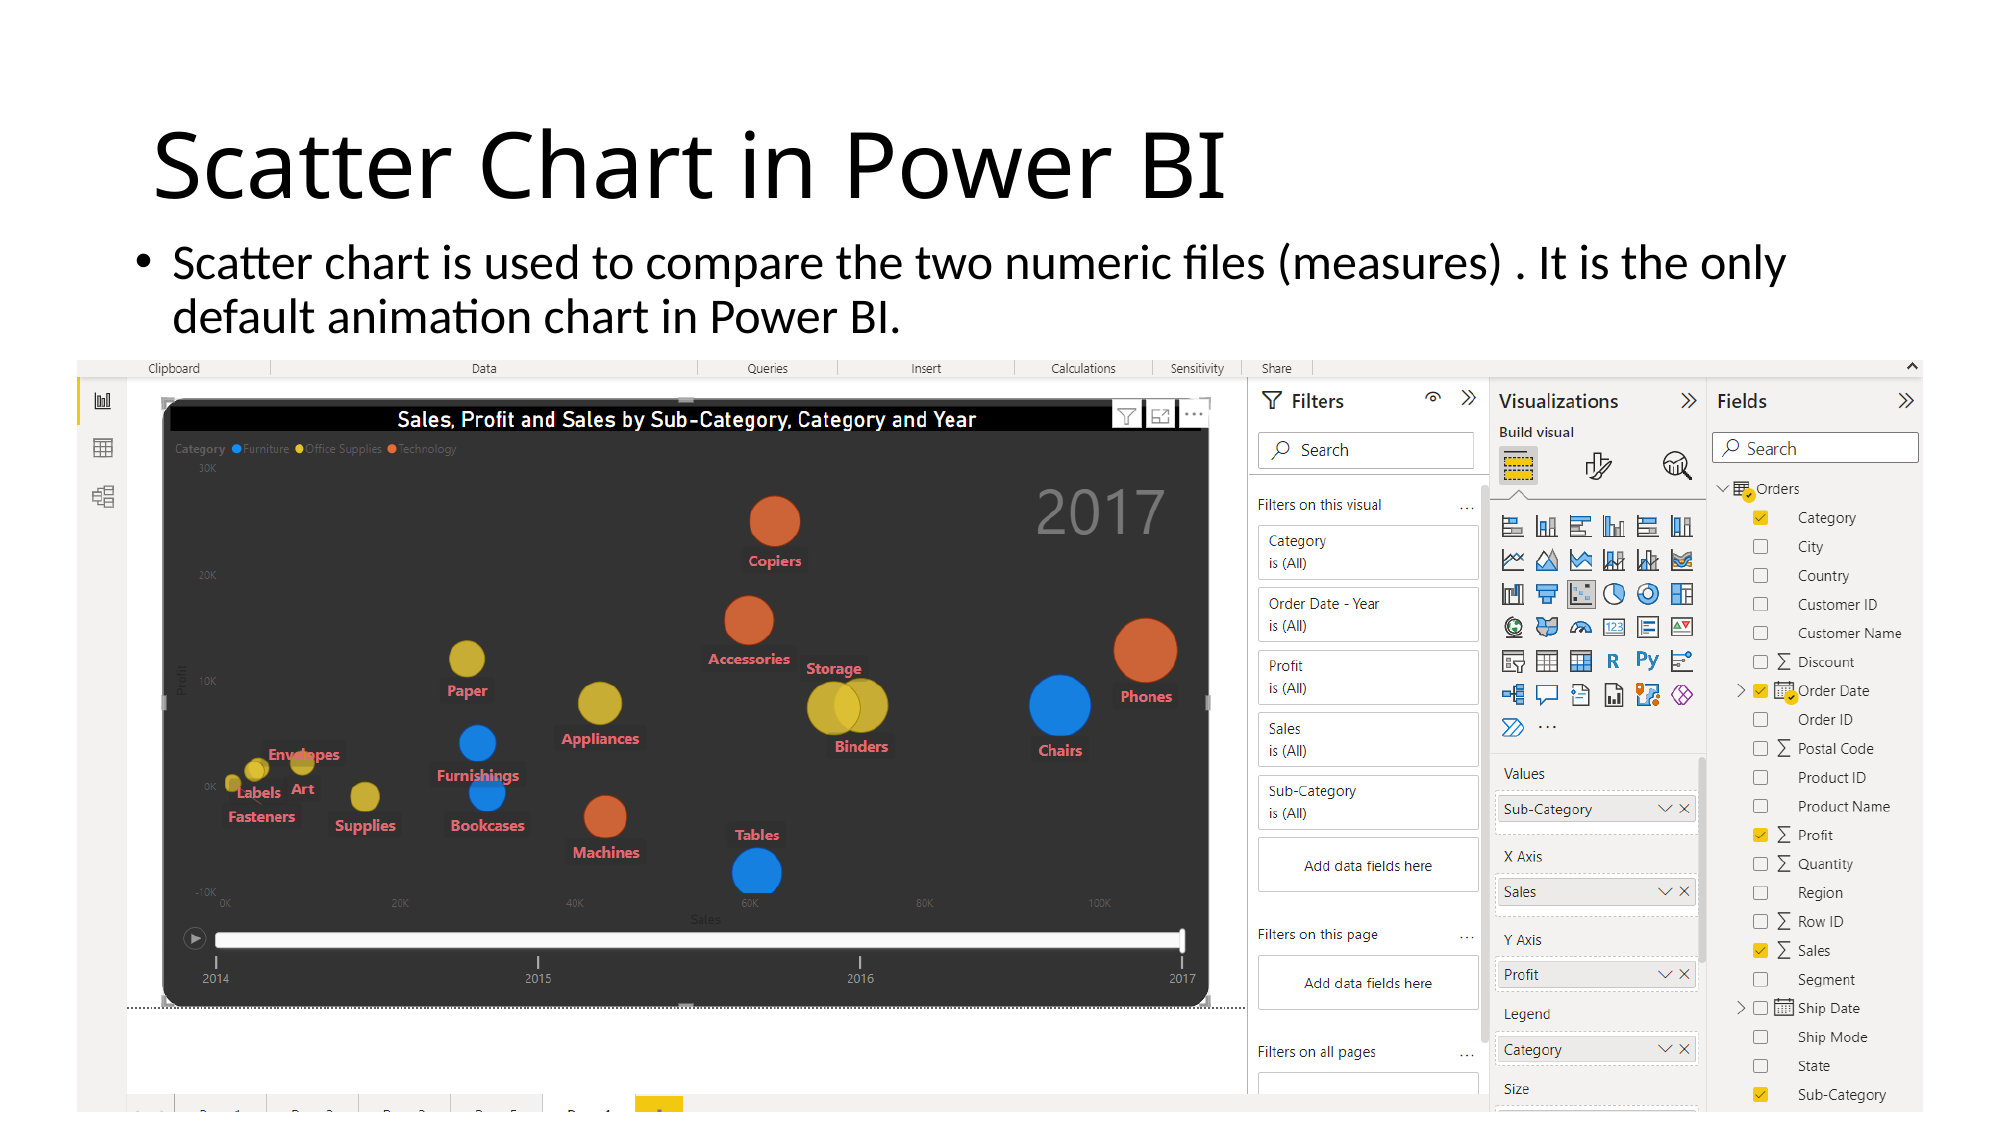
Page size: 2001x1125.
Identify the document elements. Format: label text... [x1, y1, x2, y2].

picture [77, 360, 1923, 1112]
title Scatter Chart in Power BI [137, 59, 1863, 278]
list Scatter chart is used to compare the two numeric files (measures) . It is the only default animation chart in Power BI. [119, 228, 1845, 360]
